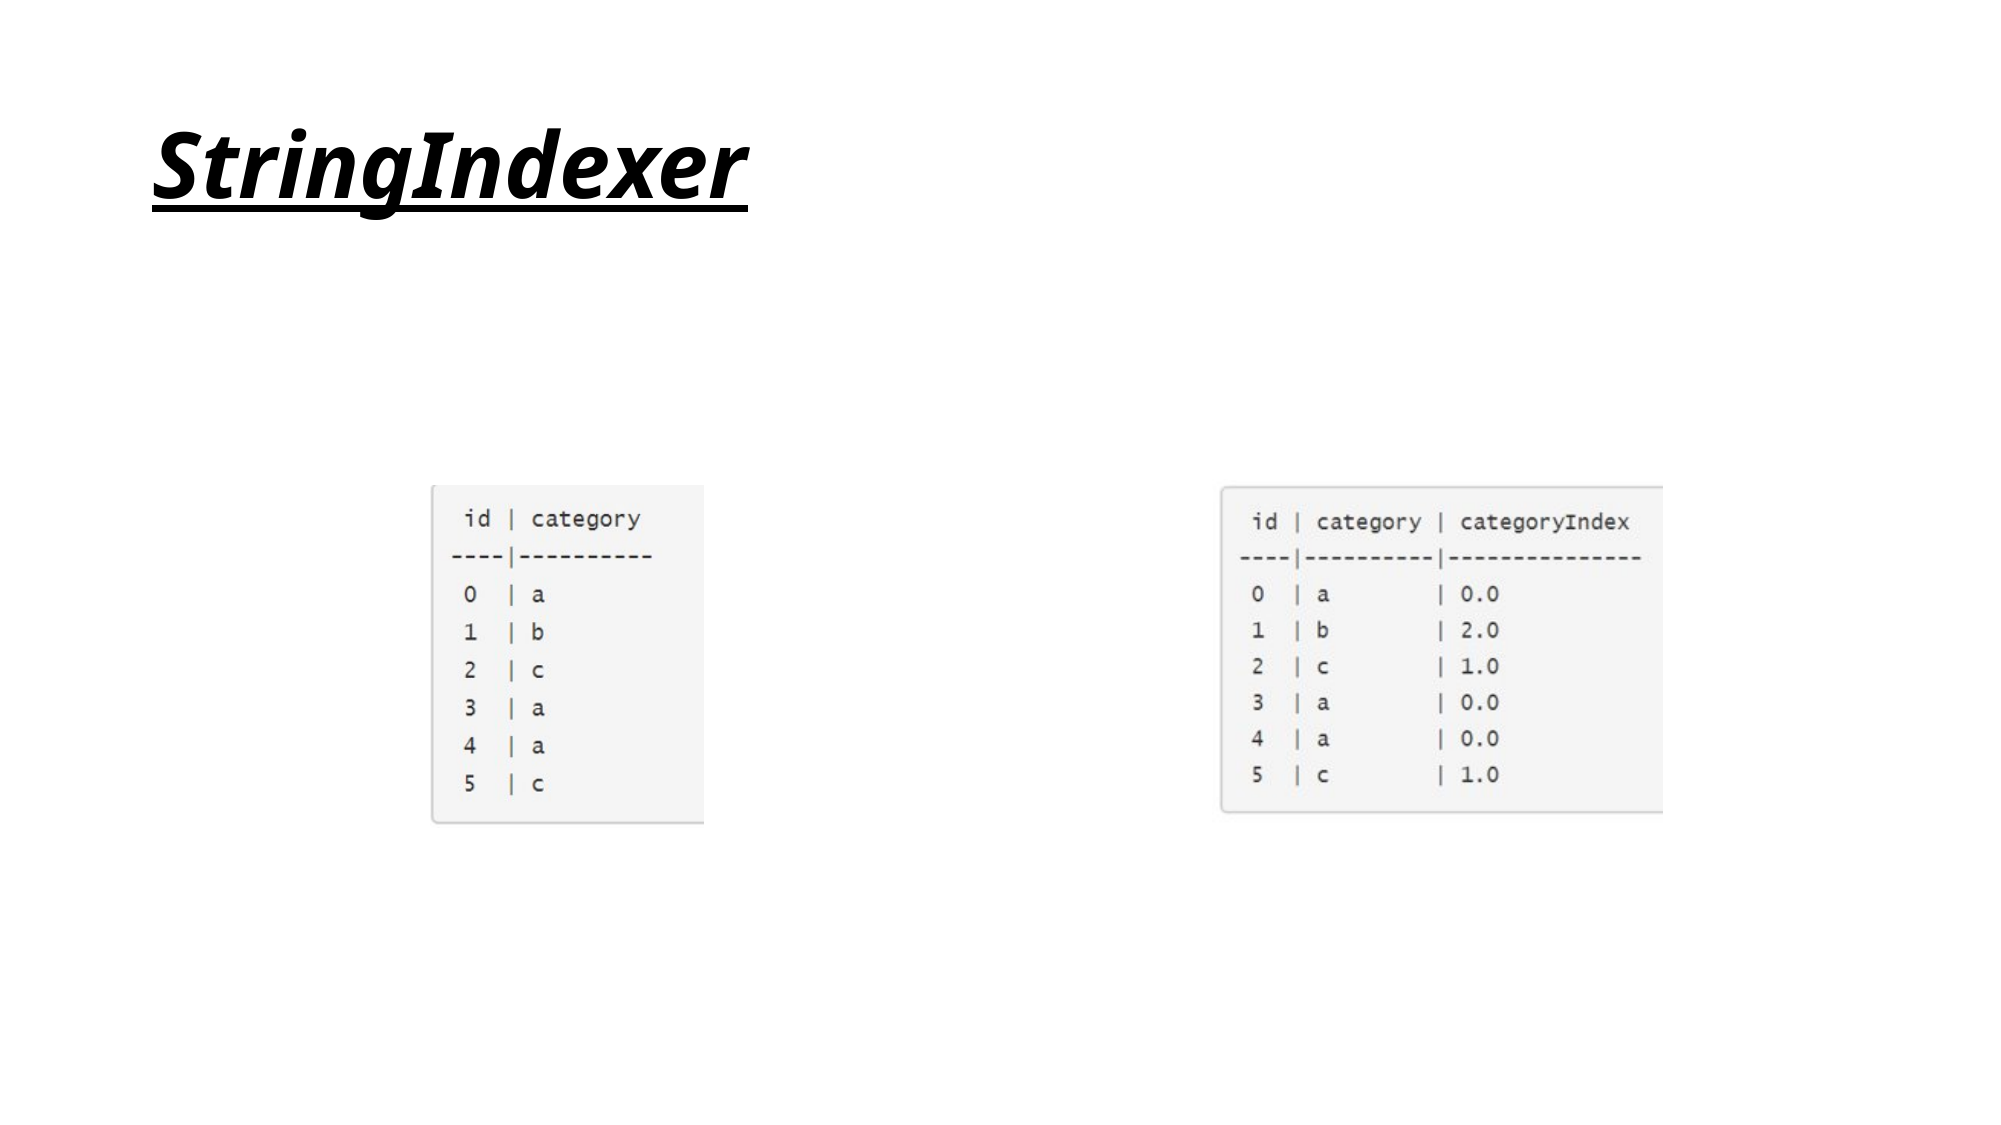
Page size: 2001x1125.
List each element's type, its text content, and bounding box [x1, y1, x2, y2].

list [421, 485, 704, 828]
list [1212, 479, 1663, 833]
title StringIndexer [137, 59, 1863, 278]
